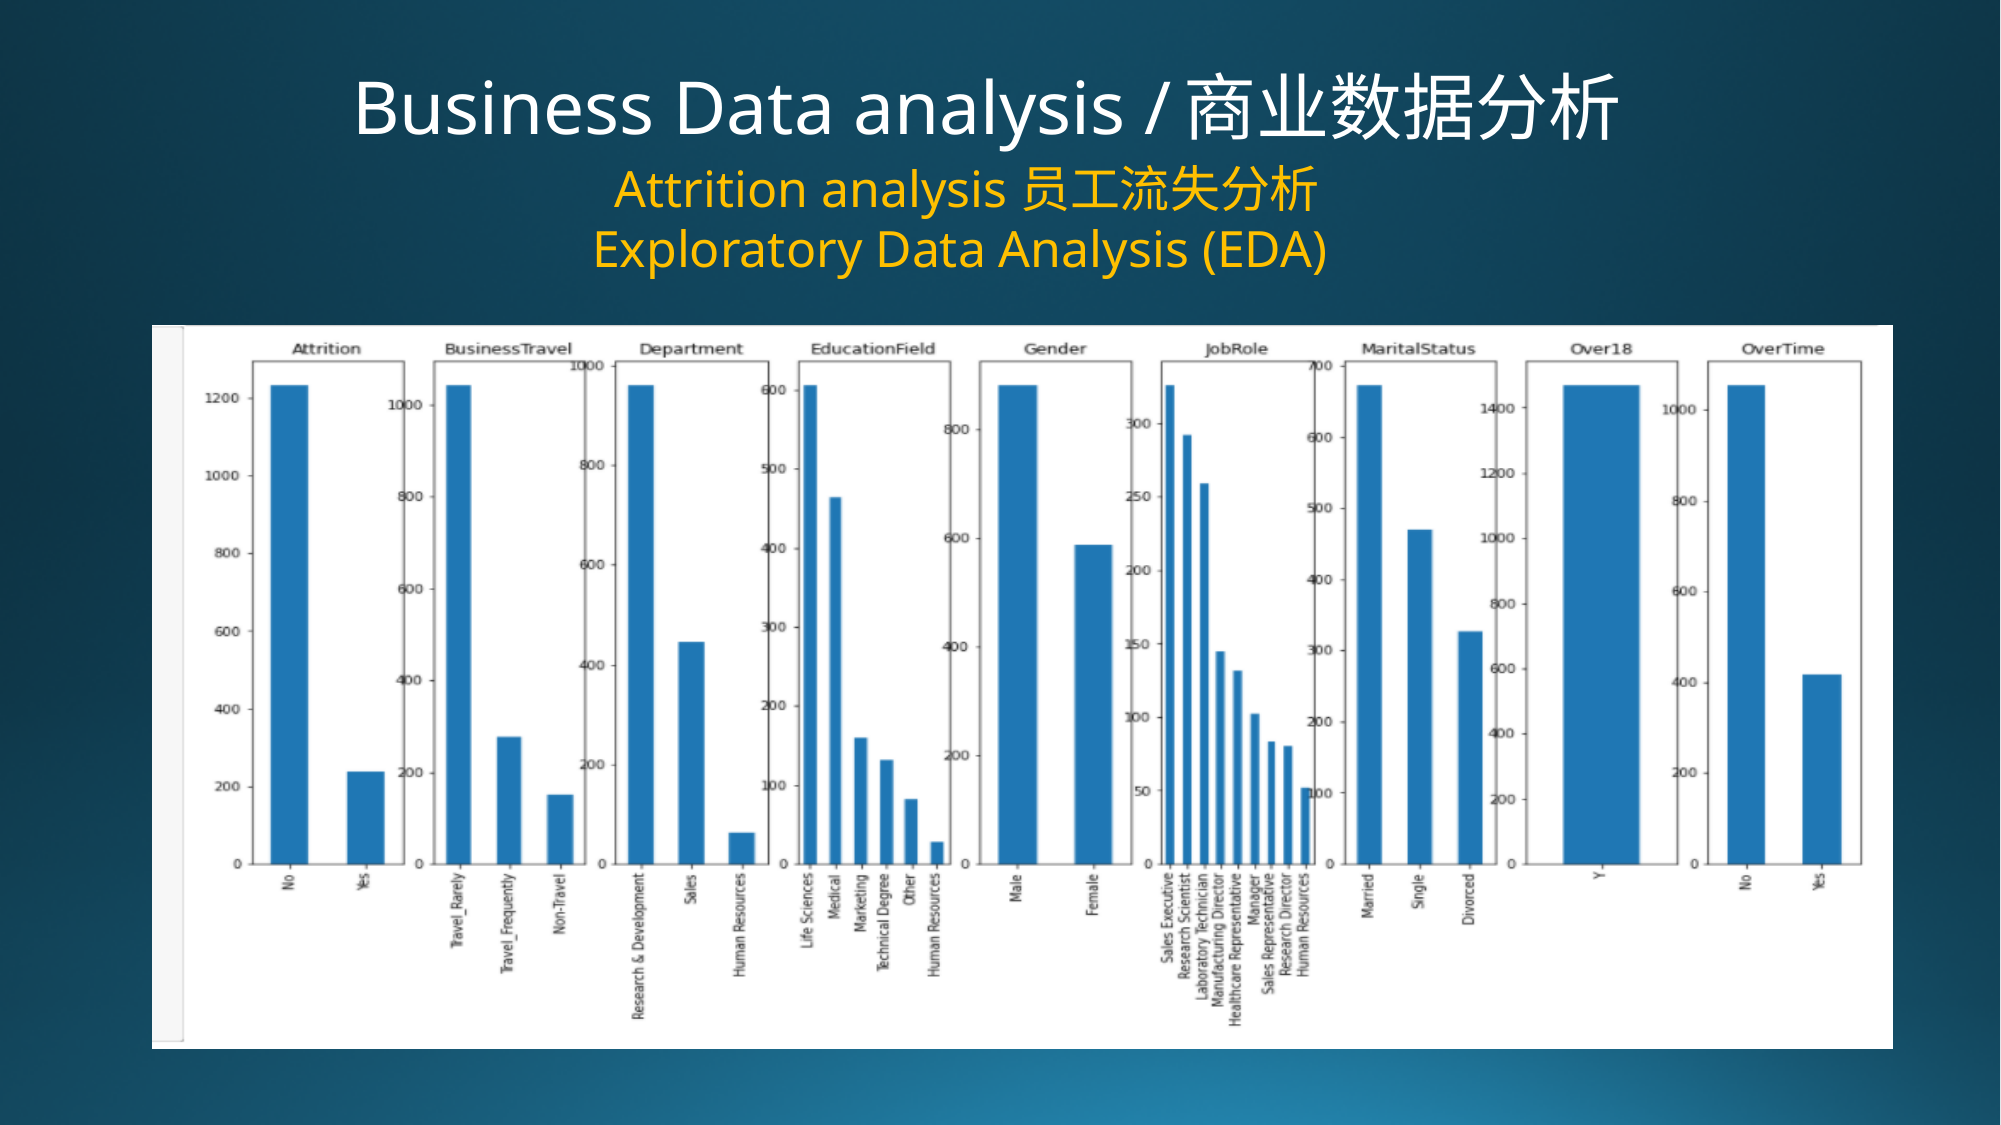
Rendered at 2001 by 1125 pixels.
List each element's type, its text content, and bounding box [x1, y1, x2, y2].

text_box Attrition analysis员工流失分析 Exploratory Data Analysis (EDA) [529, 177, 1417, 258]
title Business Data analysis /商业数据分析 [122, 63, 1852, 257]
picture [0, 0, 2001, 1125]
